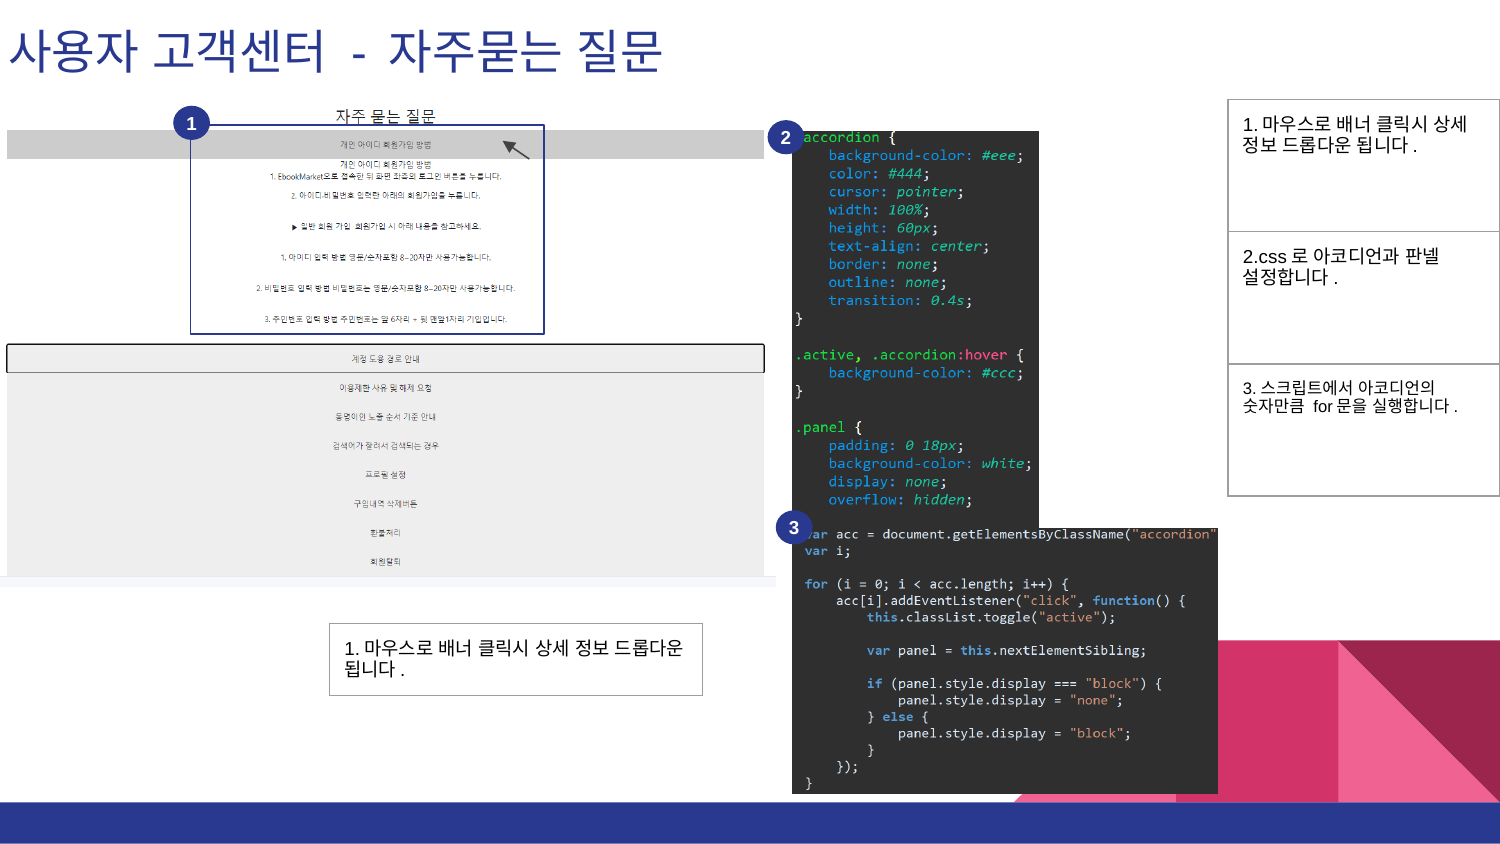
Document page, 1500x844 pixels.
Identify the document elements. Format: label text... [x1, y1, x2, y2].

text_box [502, 140, 530, 160]
table_header 1.마우스로 배너 클릭시 상세 정보 드롭다운 됩니다. [1229, 100, 1499, 231]
picture [792, 131, 1218, 794]
table_header 1.마우스로 배너 클릭시 상세 정보 드롭다운 됩니다. [330, 624, 702, 695]
table_cell 2.css로 아코디언과 판넬 설정합니다. [1229, 232, 1499, 363]
title 사용자 고객센터 - 자주묻는 질문 [0, 0, 1391, 100]
table_cell 3.스크립트에서 아코디언의 숫자만큼 for문을 실행합니다. [1229, 365, 1499, 495]
picture [0, 105, 776, 587]
text_box 3 [781, 512, 786, 543]
text_box 2 [781, 120, 803, 155]
